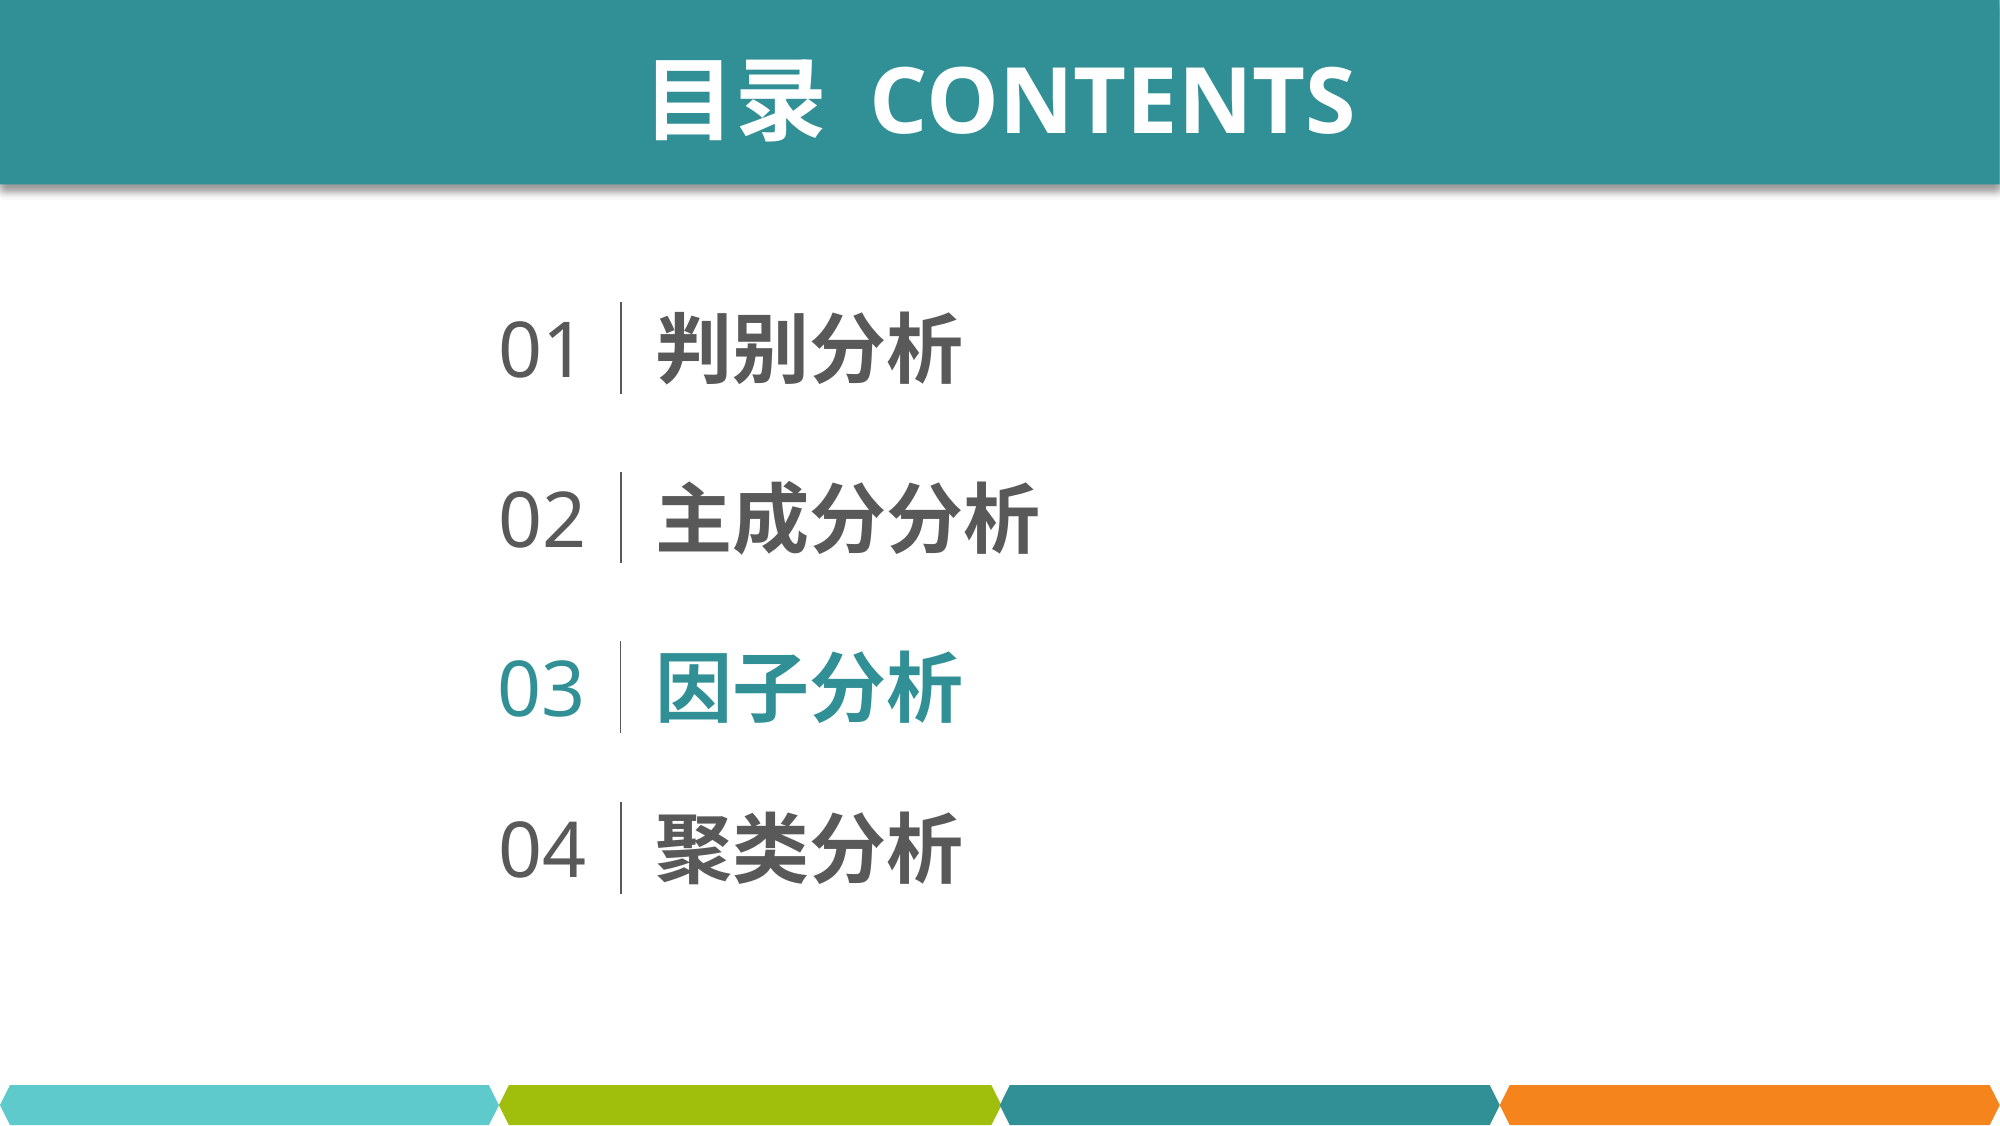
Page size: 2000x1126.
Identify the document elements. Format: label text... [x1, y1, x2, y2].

text_box 01 [476, 290, 608, 404]
text_box 目录 CONTENTS [628, 34, 1372, 160]
text_box [0, 0, 2000, 185]
text_box 聚类分析 [635, 790, 1662, 904]
text_box 主成分分析 [635, 460, 1922, 573]
text_box 04 [476, 790, 608, 904]
text_box 03 [476, 629, 608, 743]
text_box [0, 1084, 2000, 1126]
text_box 02 [476, 460, 608, 573]
text_box 因子分析 [635, 629, 1661, 743]
text_box 判别分析 [635, 290, 1744, 404]
